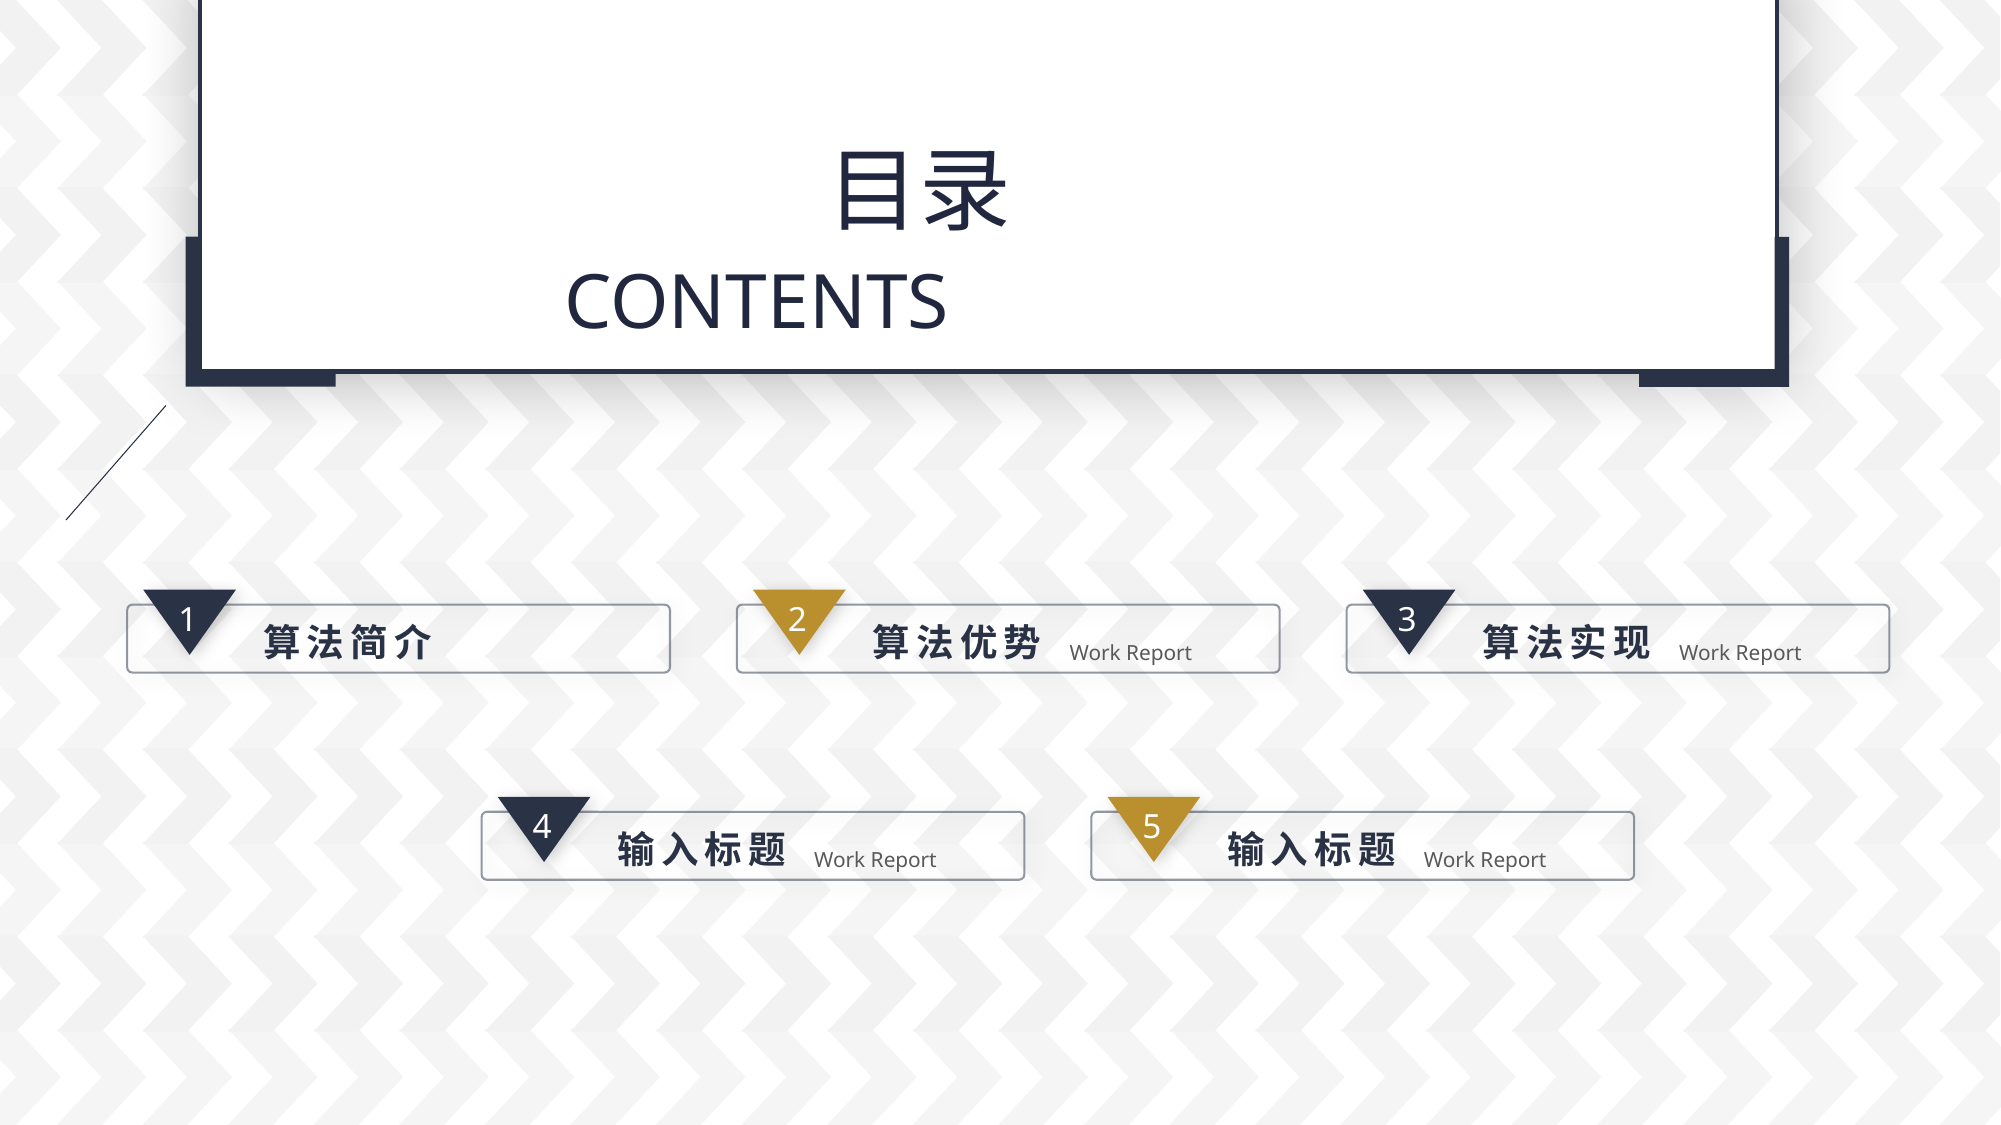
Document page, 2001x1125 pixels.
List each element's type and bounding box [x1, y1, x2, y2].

text_box [1091, 796, 1635, 880]
text_box [65, 0, 1895, 521]
text_box [481, 796, 1025, 880]
text_box [1346, 589, 1890, 673]
text_box [736, 589, 1280, 673]
text_box [127, 589, 670, 673]
